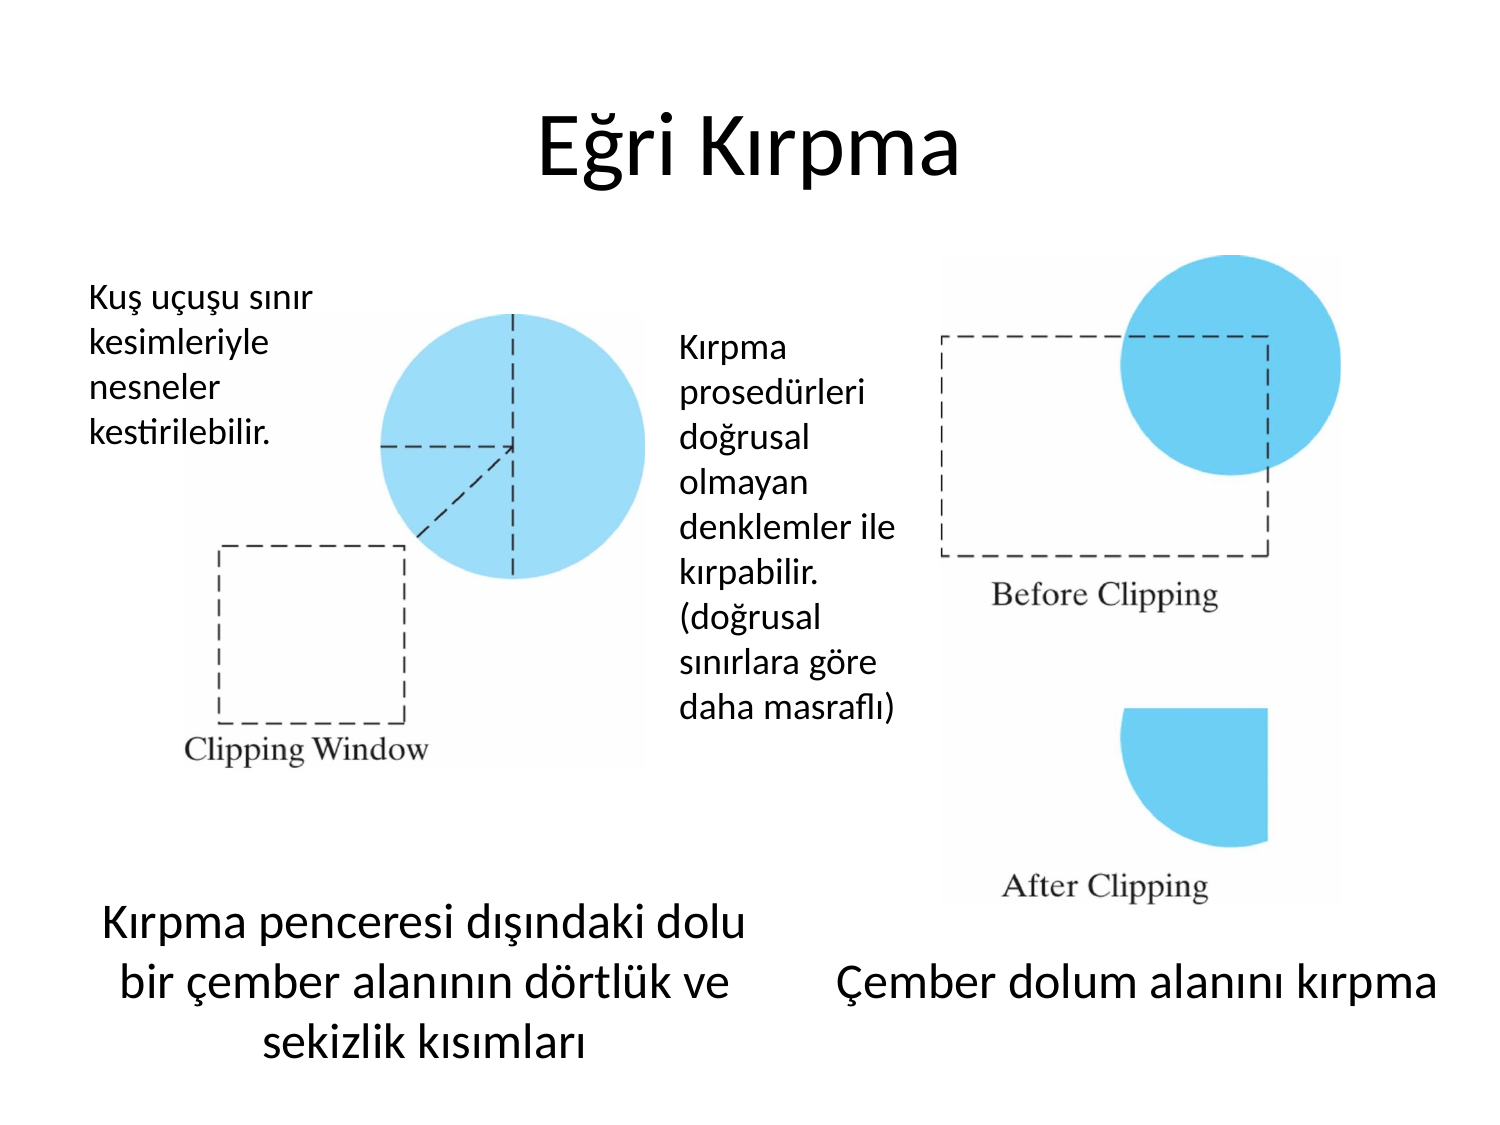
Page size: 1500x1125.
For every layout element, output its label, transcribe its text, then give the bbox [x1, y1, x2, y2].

text_box Kırpma penceresi dışındaki dolu bir çember alanının dörtlük ve sekizlik kısımları [76, 881, 774, 1125]
picture [182, 314, 645, 776]
list Çember dolum alanını kırpma [797, 940, 1479, 1000]
text_box Kırpma prosedürleri doğrusal olmayan denklemler ile kırpabilir. (doğrusal sınırlara göre daha masraflı) [664, 314, 935, 735]
picture [940, 255, 1341, 919]
text_box Kuş uçuşu sınır kesimleriyle nesneler kestirilebilir. [74, 264, 370, 459]
title Eğri Kırpma [75, 45, 1425, 233]
